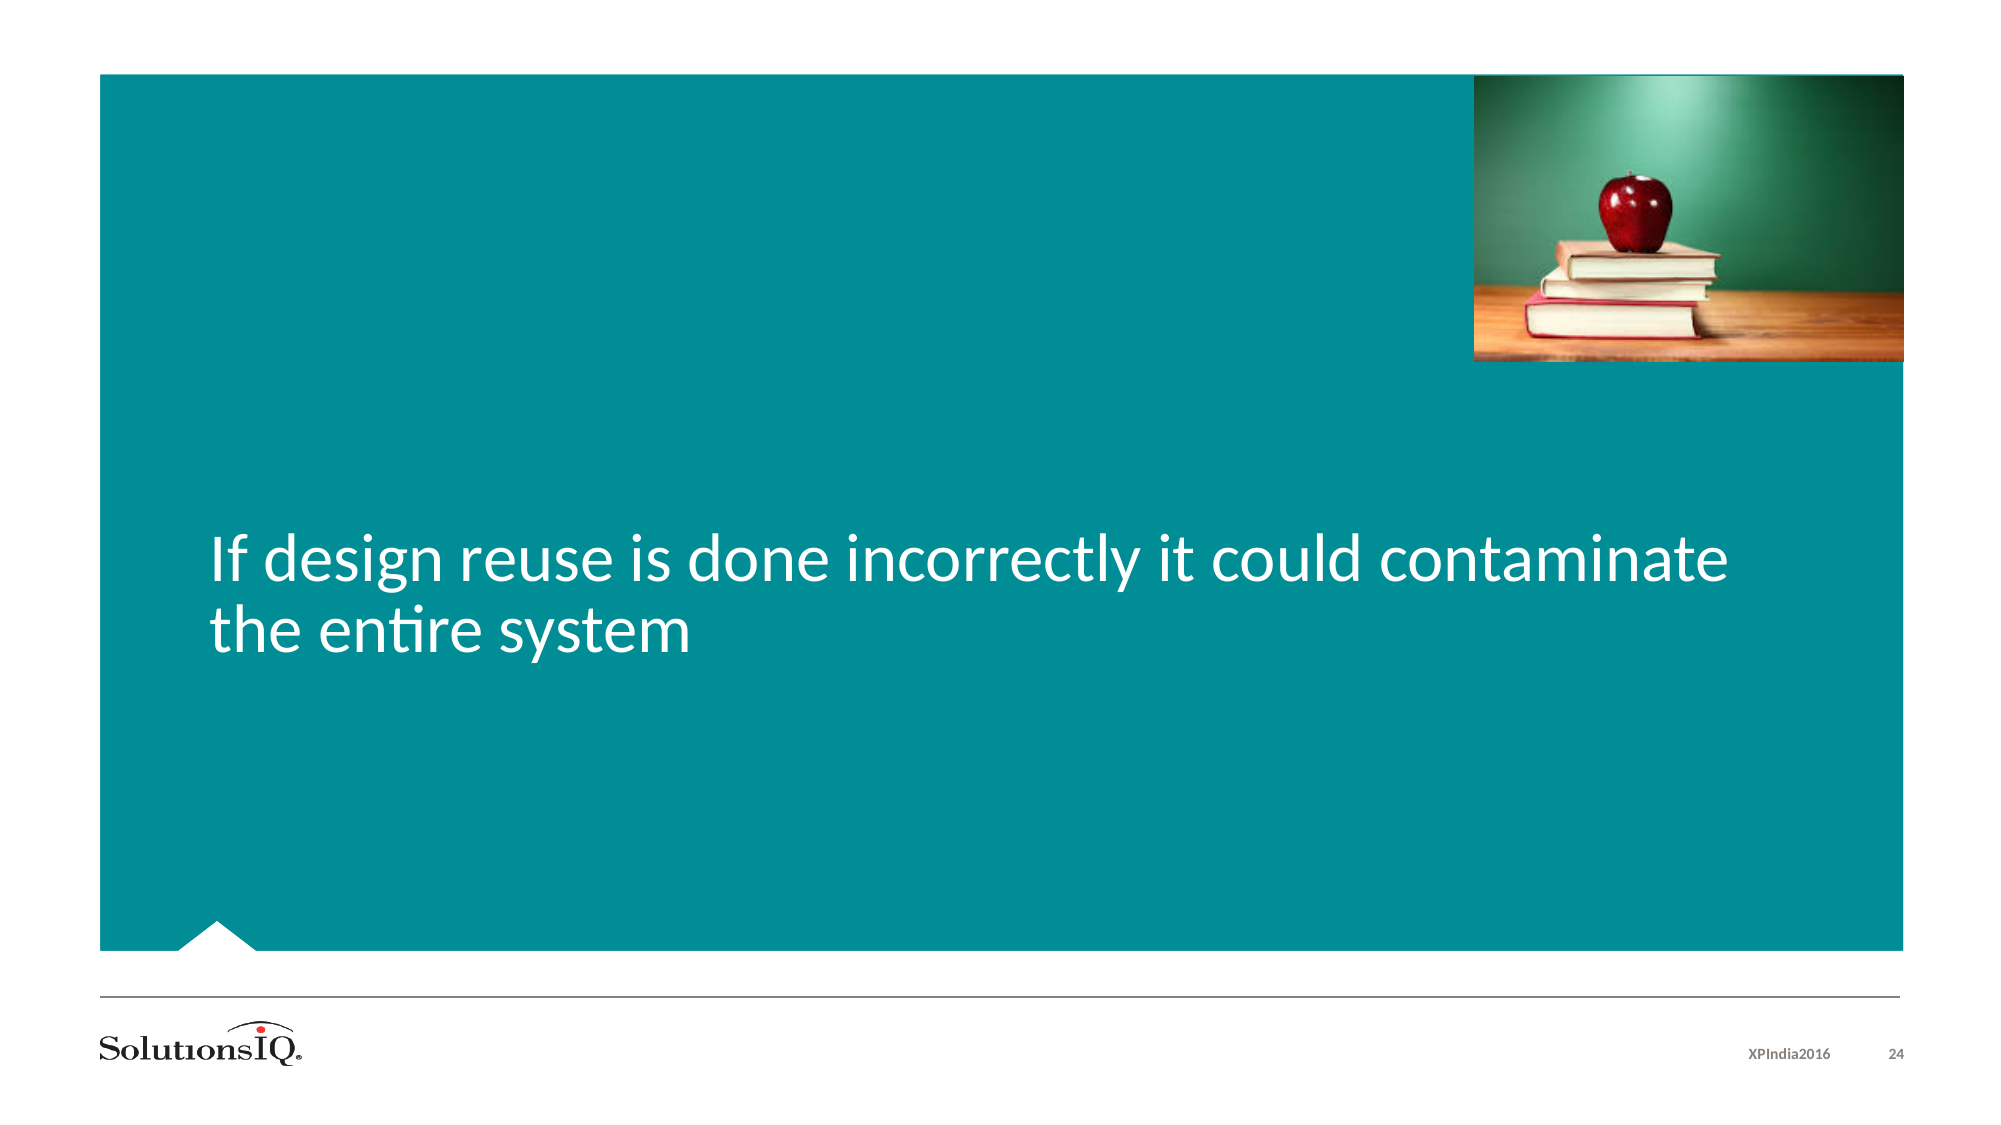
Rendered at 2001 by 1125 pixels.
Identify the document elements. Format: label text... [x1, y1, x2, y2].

picture [1473, 75, 1904, 363]
title If design reuse is done incorrectly it could contaminate the entire system [209, 378, 1788, 813]
slide_number 24 [1842, 1044, 1905, 1072]
picture [100, 1021, 303, 1066]
footer XPIndia2016 [1197, 1044, 1831, 1072]
